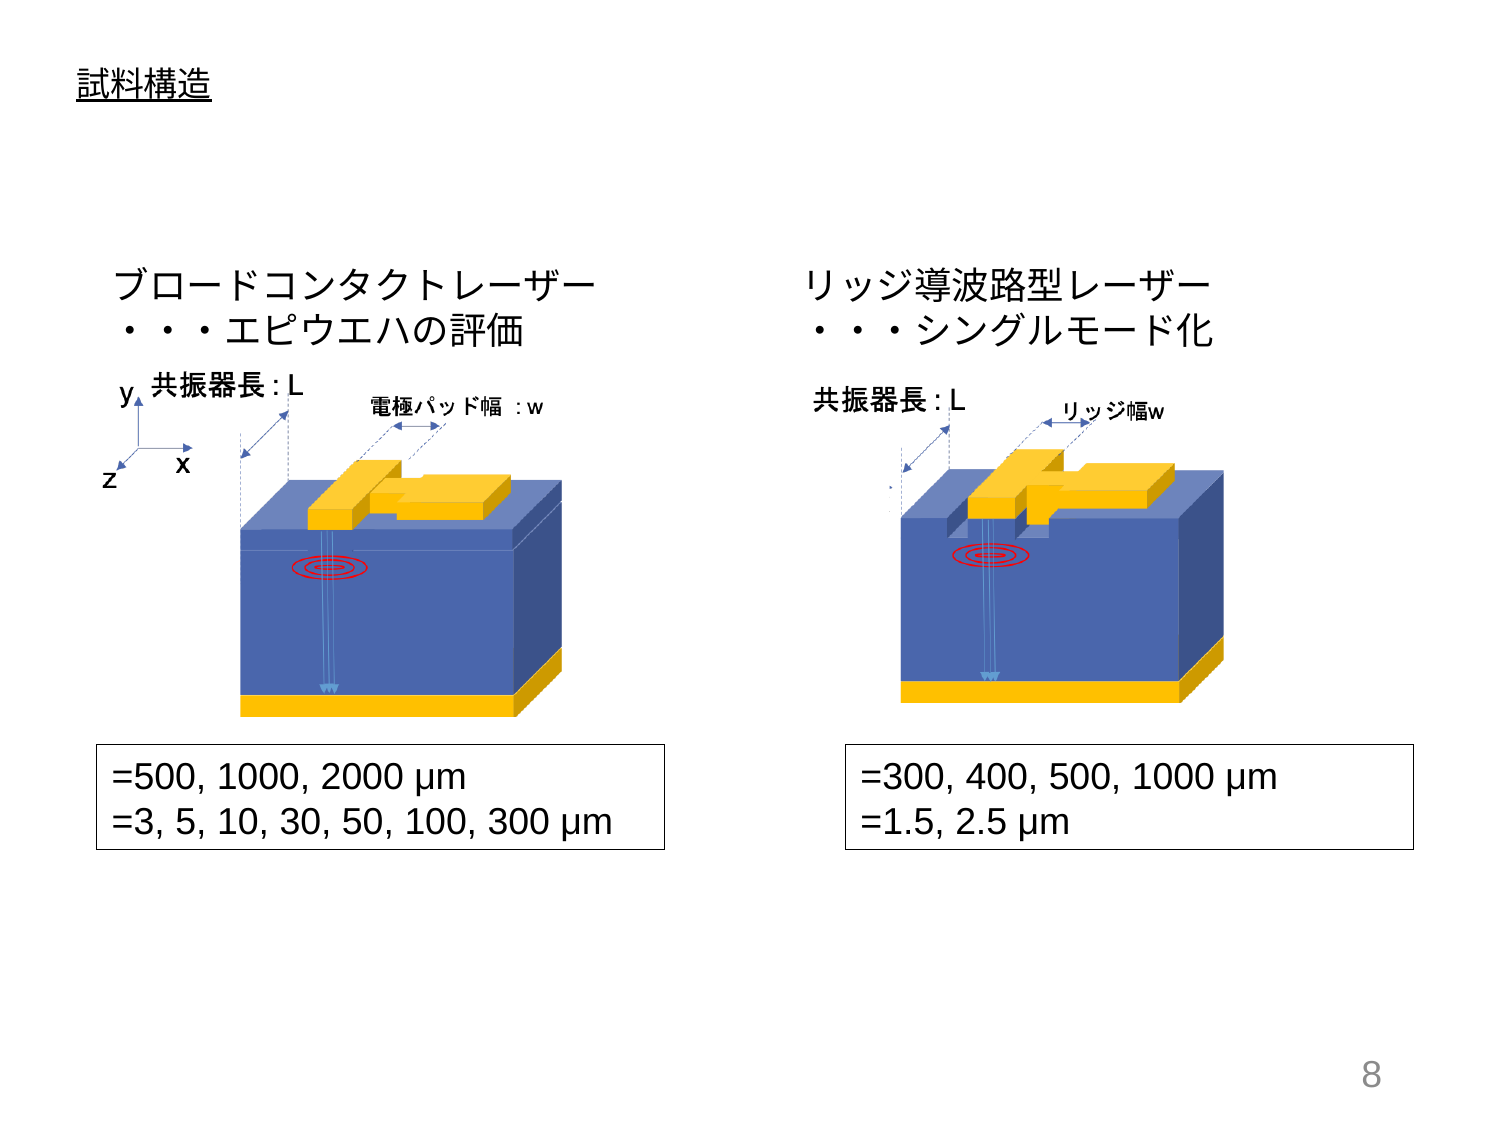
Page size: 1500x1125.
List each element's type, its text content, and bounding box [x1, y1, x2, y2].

text_box ブロードコンタクトレーザー ・・・エピウエハの評価 [96, 254, 691, 359]
title 試料構造 [60, 59, 1355, 112]
picture [83, 355, 575, 717]
slide_number 7 [1059, 1042, 1397, 1103]
text_box リッジ導波路型レーザー ・・・シングルモード化 [786, 254, 1381, 359]
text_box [799, 369, 1224, 703]
